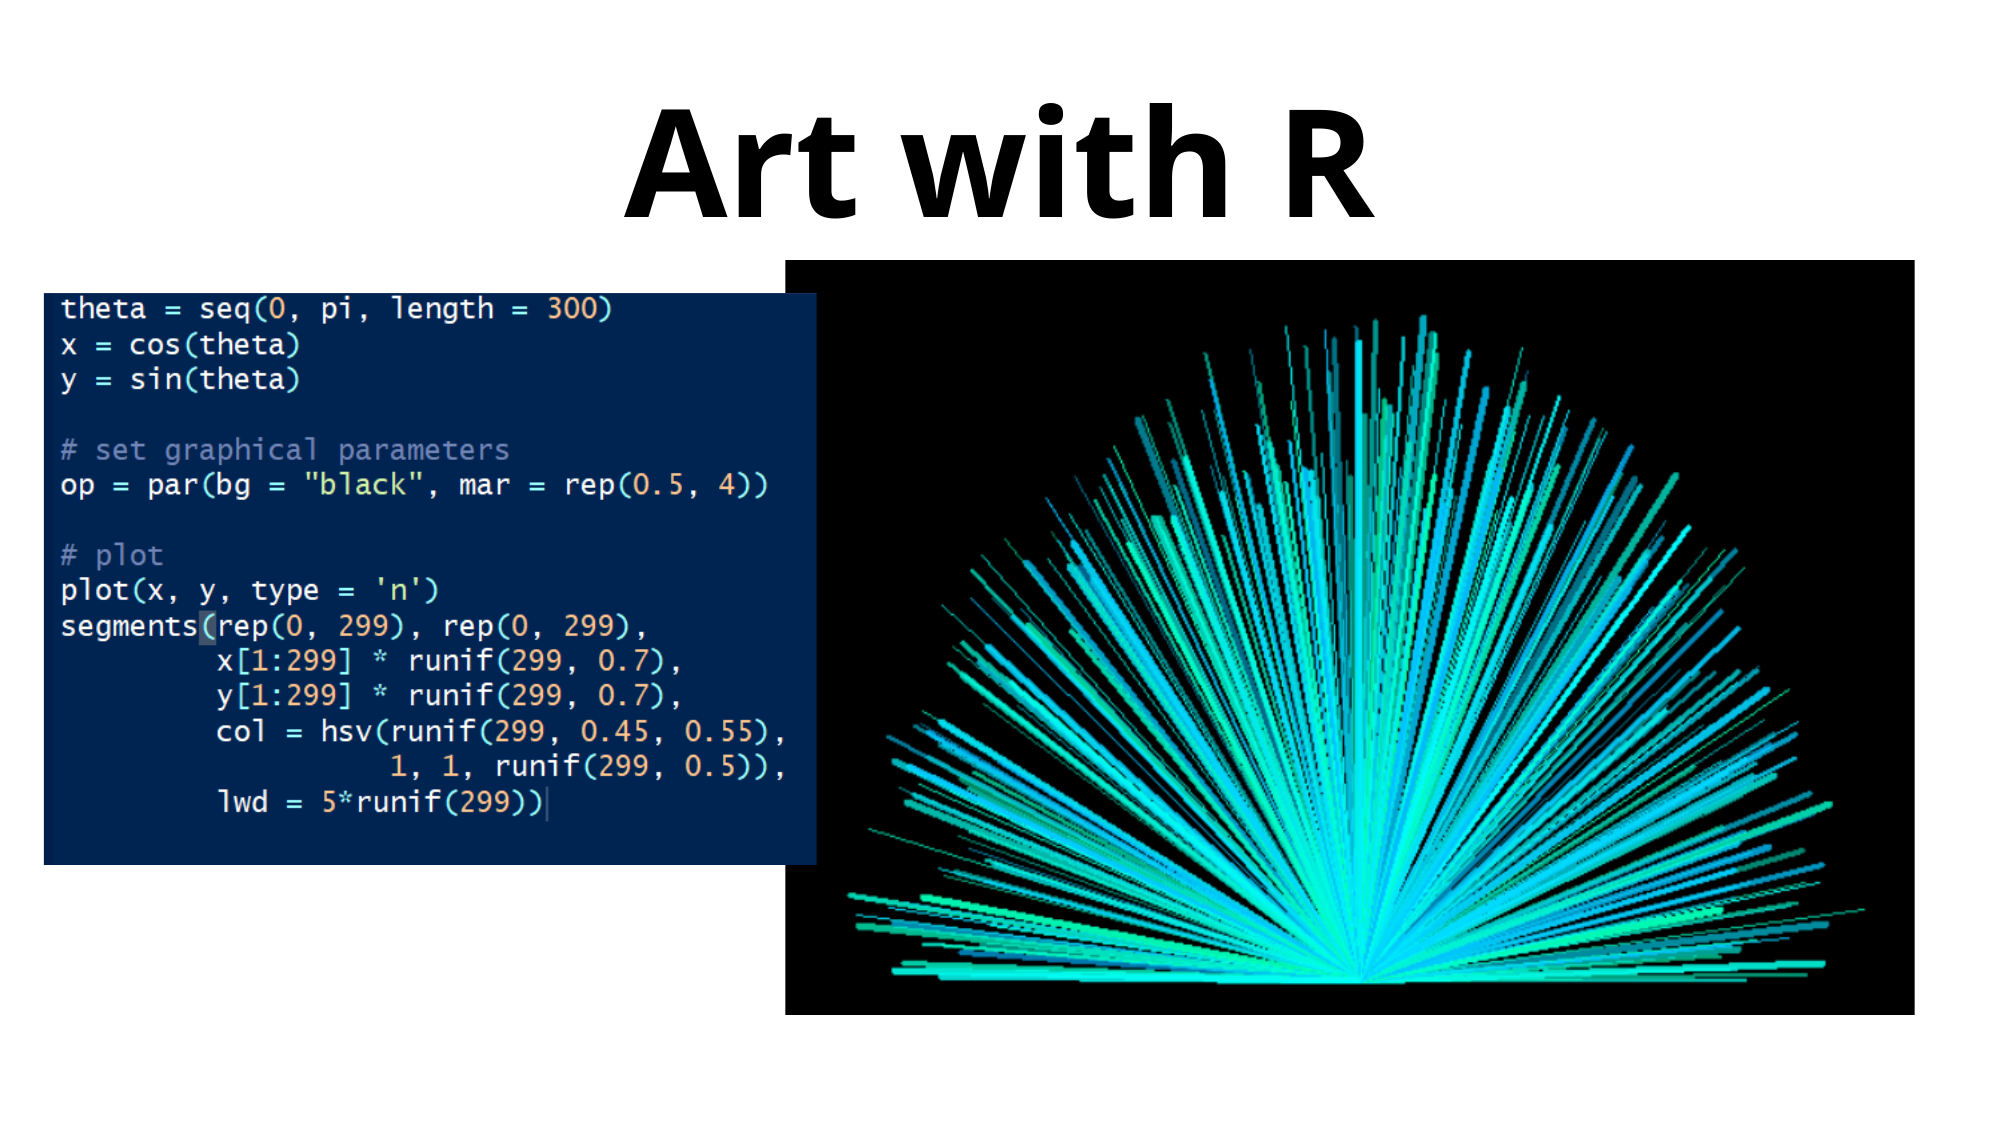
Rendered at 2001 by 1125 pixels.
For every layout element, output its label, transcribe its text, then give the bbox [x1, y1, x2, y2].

title Art with R [137, 59, 1863, 278]
picture [43, 260, 1915, 1015]
